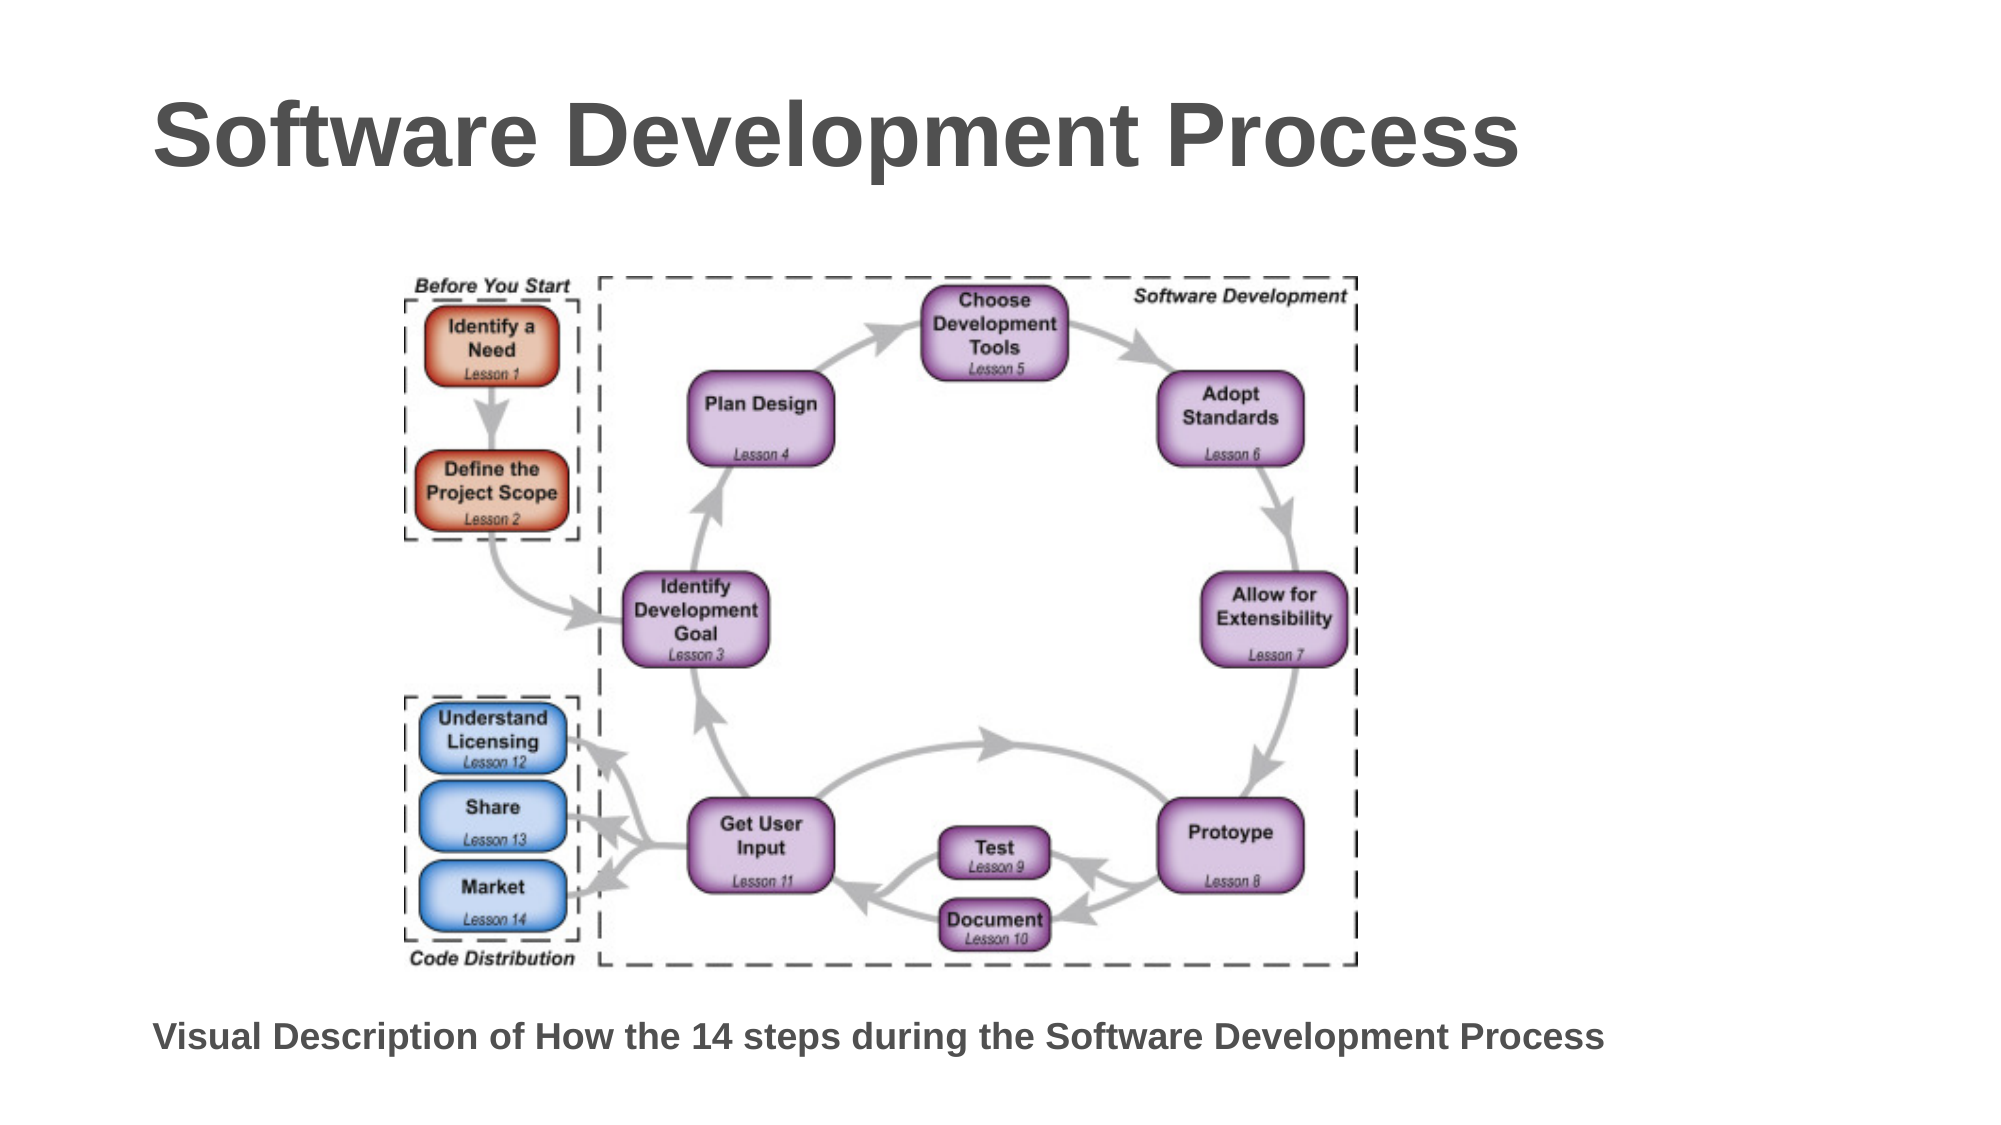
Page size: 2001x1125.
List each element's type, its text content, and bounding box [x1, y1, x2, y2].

picture [404, 276, 1358, 973]
title Software Development Process [137, 27, 1863, 246]
text_box Visual Description of How the 14 steps during the Software Development Process [137, 1004, 2000, 1065]
